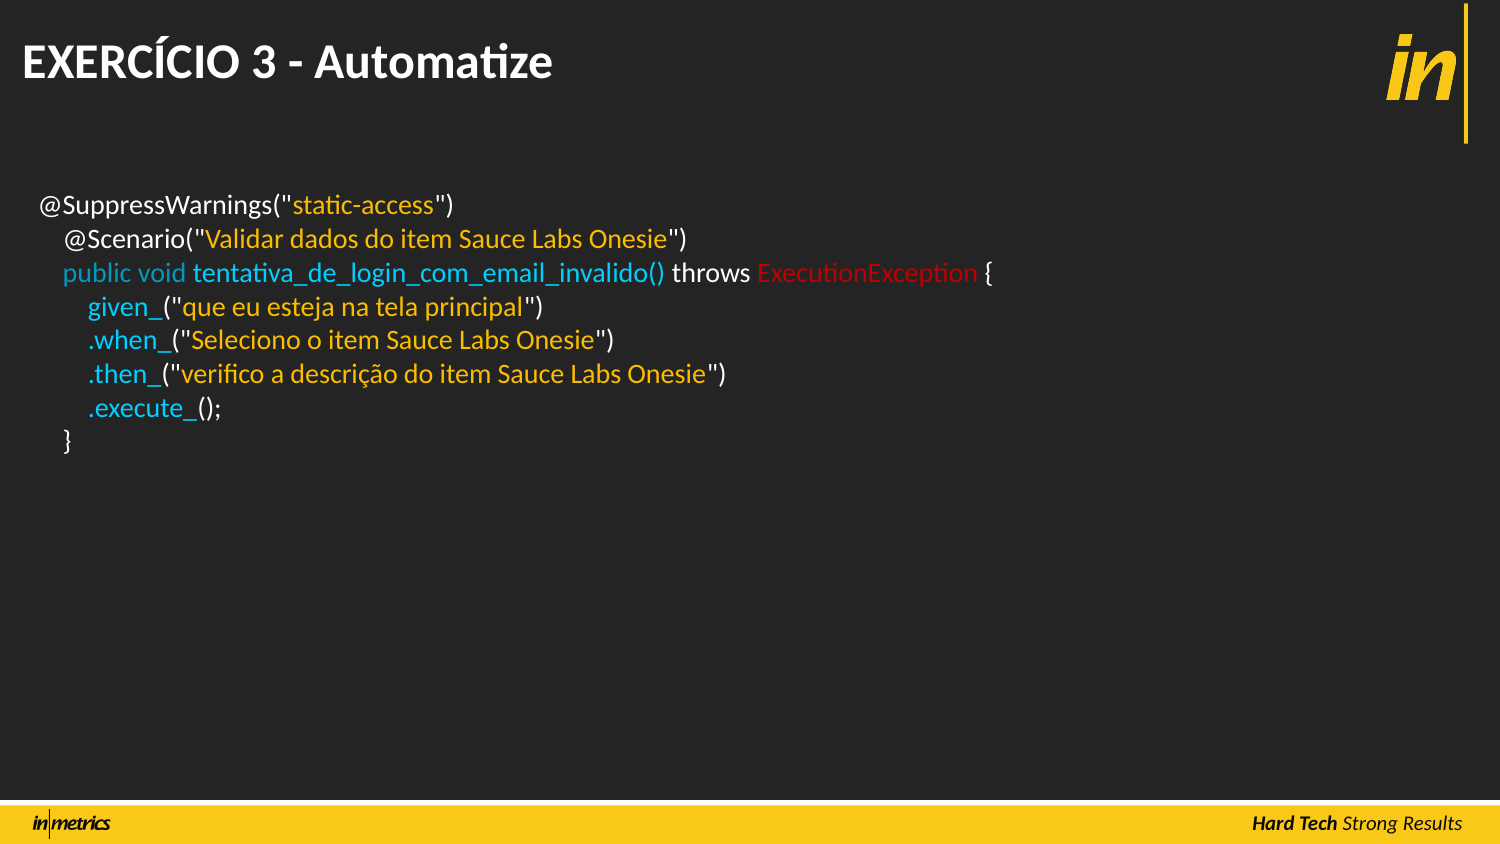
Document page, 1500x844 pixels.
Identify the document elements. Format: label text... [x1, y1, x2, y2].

text_box @SuppressWarnings("static-access") @Scenario("Validar dados do item Sauce Labs Onesie") public void tentativa_de_login_com_email_invalido() throws ExecutionException { given_("que eu esteja na tela principal") .when_("Seleciono o item Sauce Labs Onesie") .then_("verifico a descrição do item Sauce Labs Onesie") .execute_(); } [22, 179, 1465, 464]
picture [1386, 3, 1468, 144]
picture [32, 809, 111, 839]
title EXERCÍCIO 3 - Automatize [22, 35, 1465, 177]
